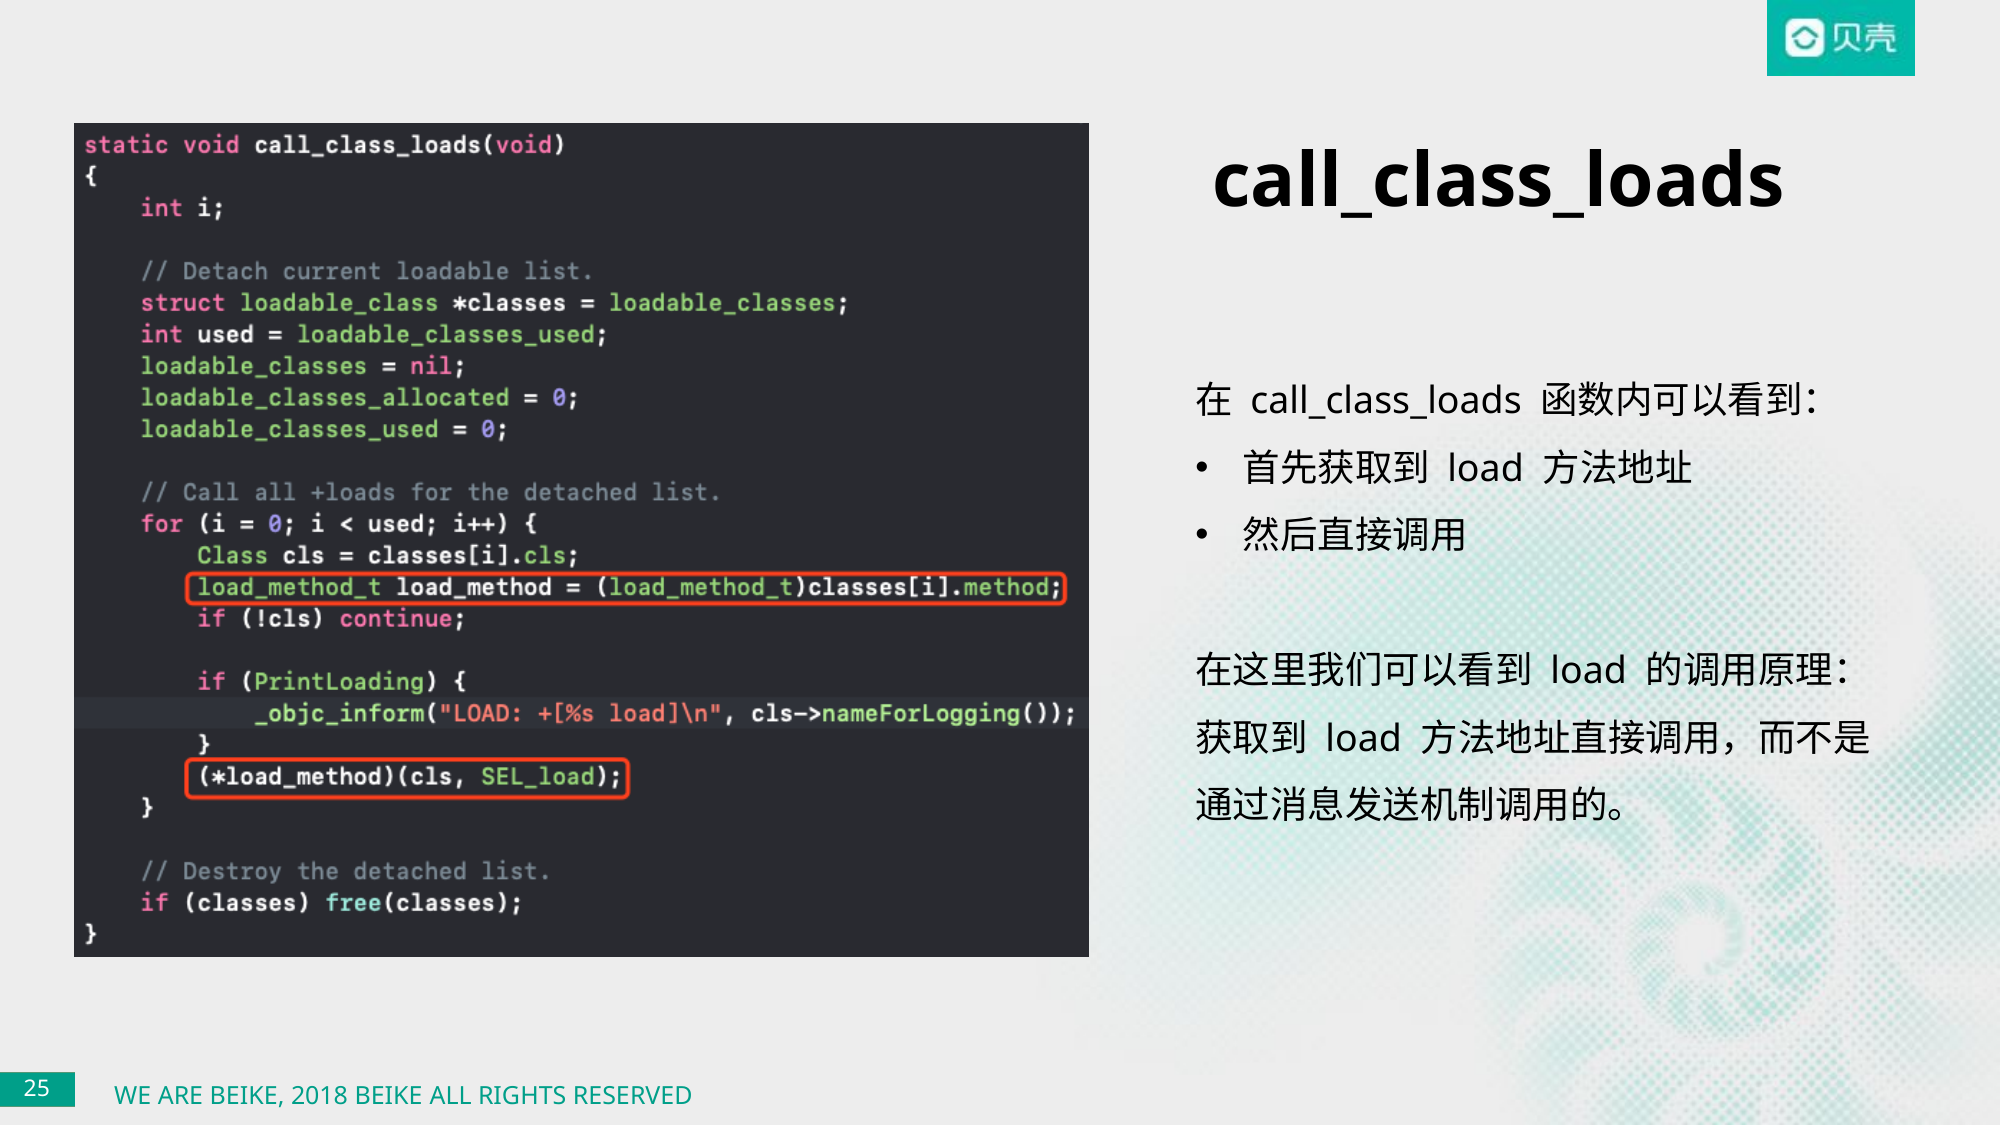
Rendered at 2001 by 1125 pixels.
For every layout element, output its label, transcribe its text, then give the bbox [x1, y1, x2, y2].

text_box 在 call_class_loads 函数内可以看到： 首先获取到 load 方法地址 然后直接调用 在这里我们可以看到 load 的调用原理： 获取到 load 方法地址直接调用，而不是通过消息发送机制调用的。 [1180, 346, 1892, 834]
text_box call_class_loads [1152, 123, 1864, 229]
picture [0, 0, 2000, 1125]
